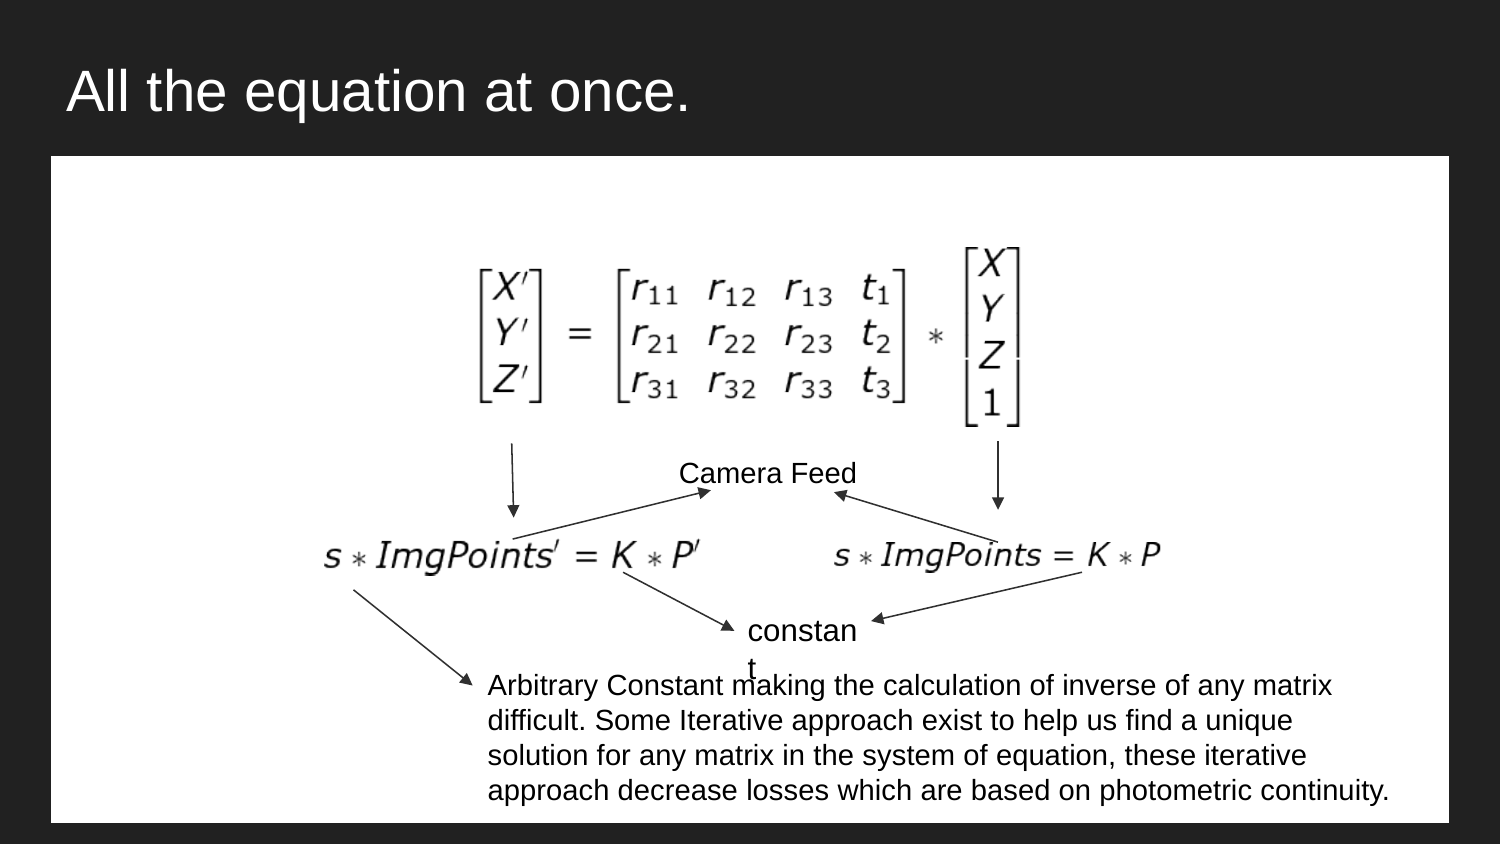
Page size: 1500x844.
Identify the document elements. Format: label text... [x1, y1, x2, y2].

title All the equation at once. [51, 37, 1449, 132]
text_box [833, 491, 999, 543]
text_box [622, 571, 735, 632]
picture [50, 156, 1450, 823]
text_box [512, 489, 712, 540]
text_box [870, 571, 1083, 622]
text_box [353, 589, 473, 686]
